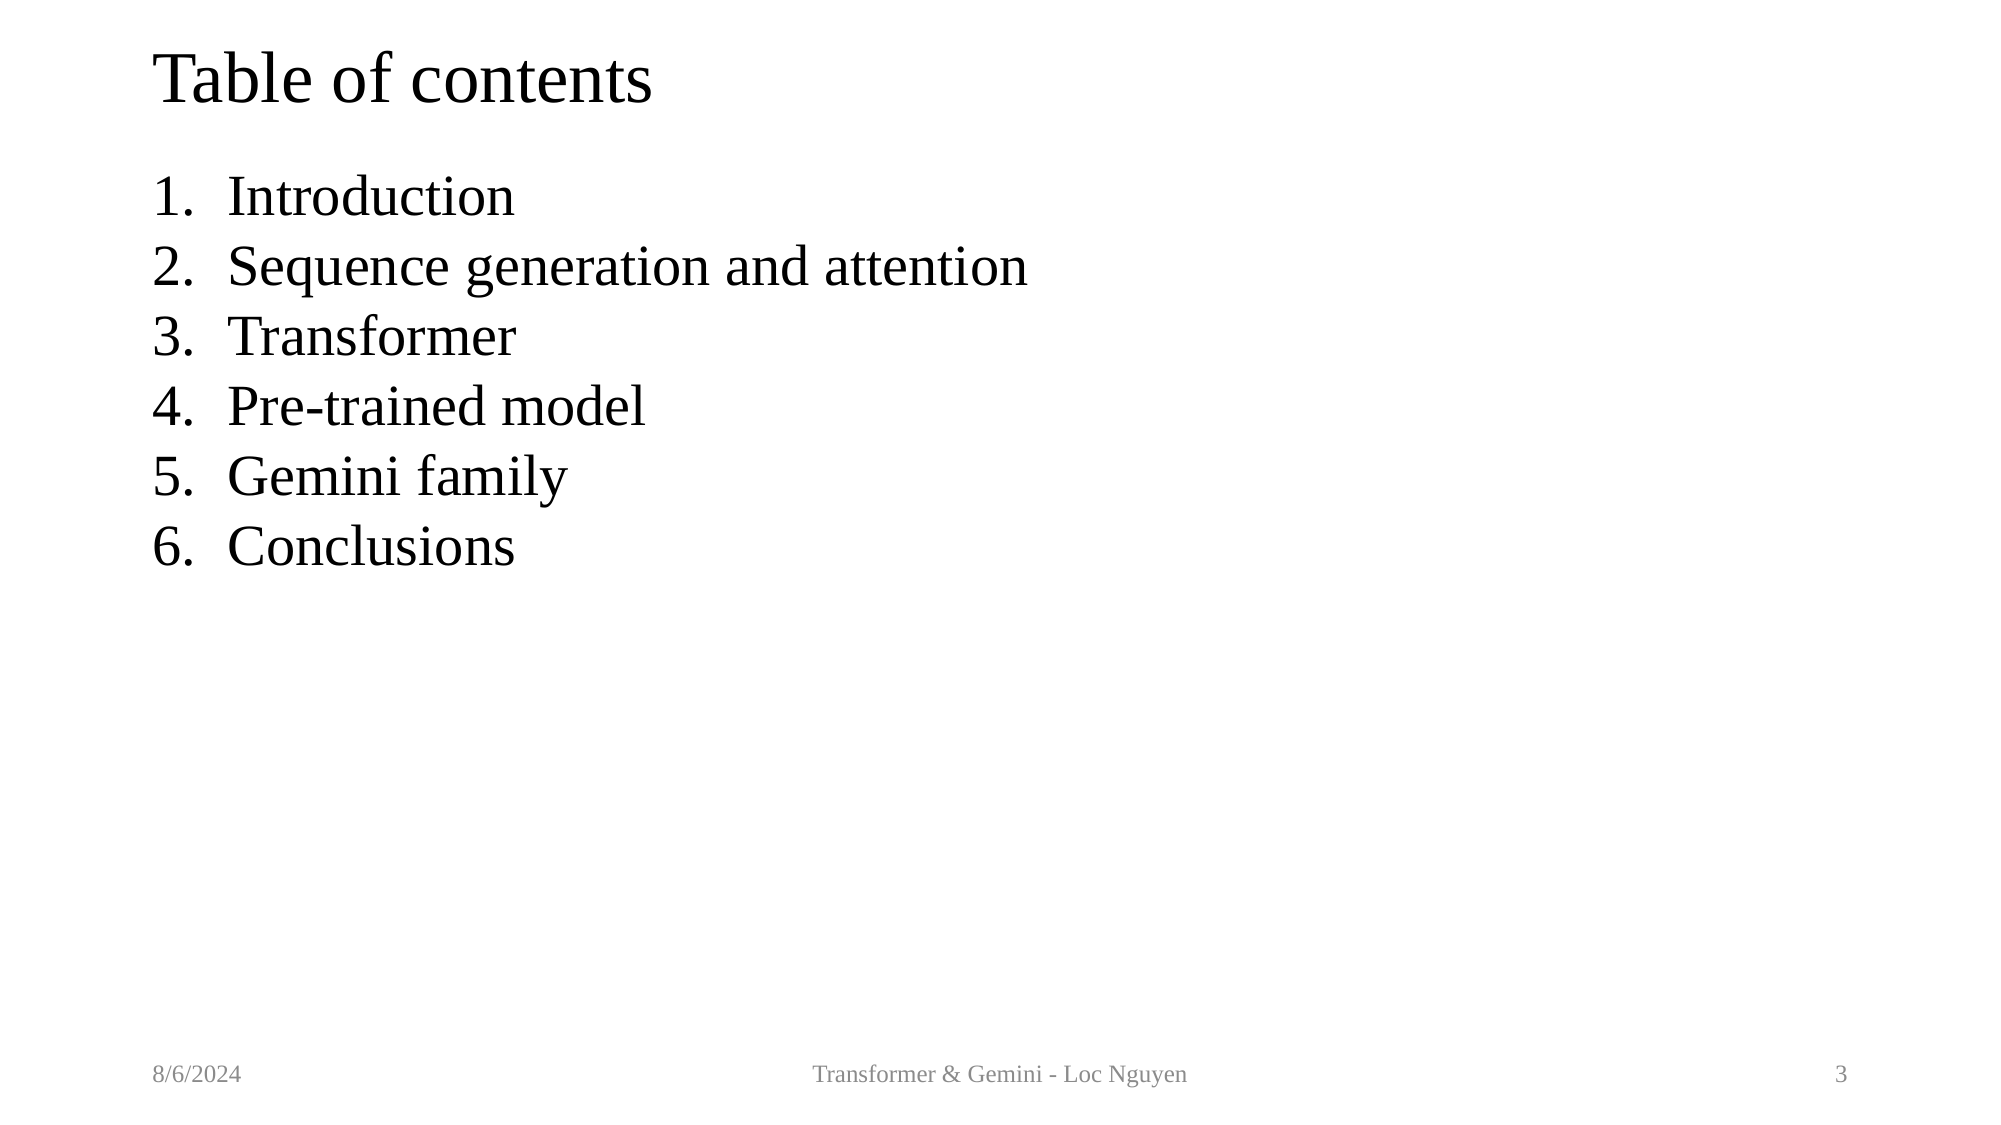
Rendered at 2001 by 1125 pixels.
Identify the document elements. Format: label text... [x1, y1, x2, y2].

list Introduction Sequence generation and attention Transformer Pre-trained model Gemini family Conclusions [137, 149, 1863, 1000]
title Table of contents [137, 19, 1863, 128]
slide_number 3 [1412, 1042, 1863, 1103]
footer Transformer & Gemini - Loc Nguyen [662, 1042, 1338, 1103]
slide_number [137, 1042, 588, 1103]
